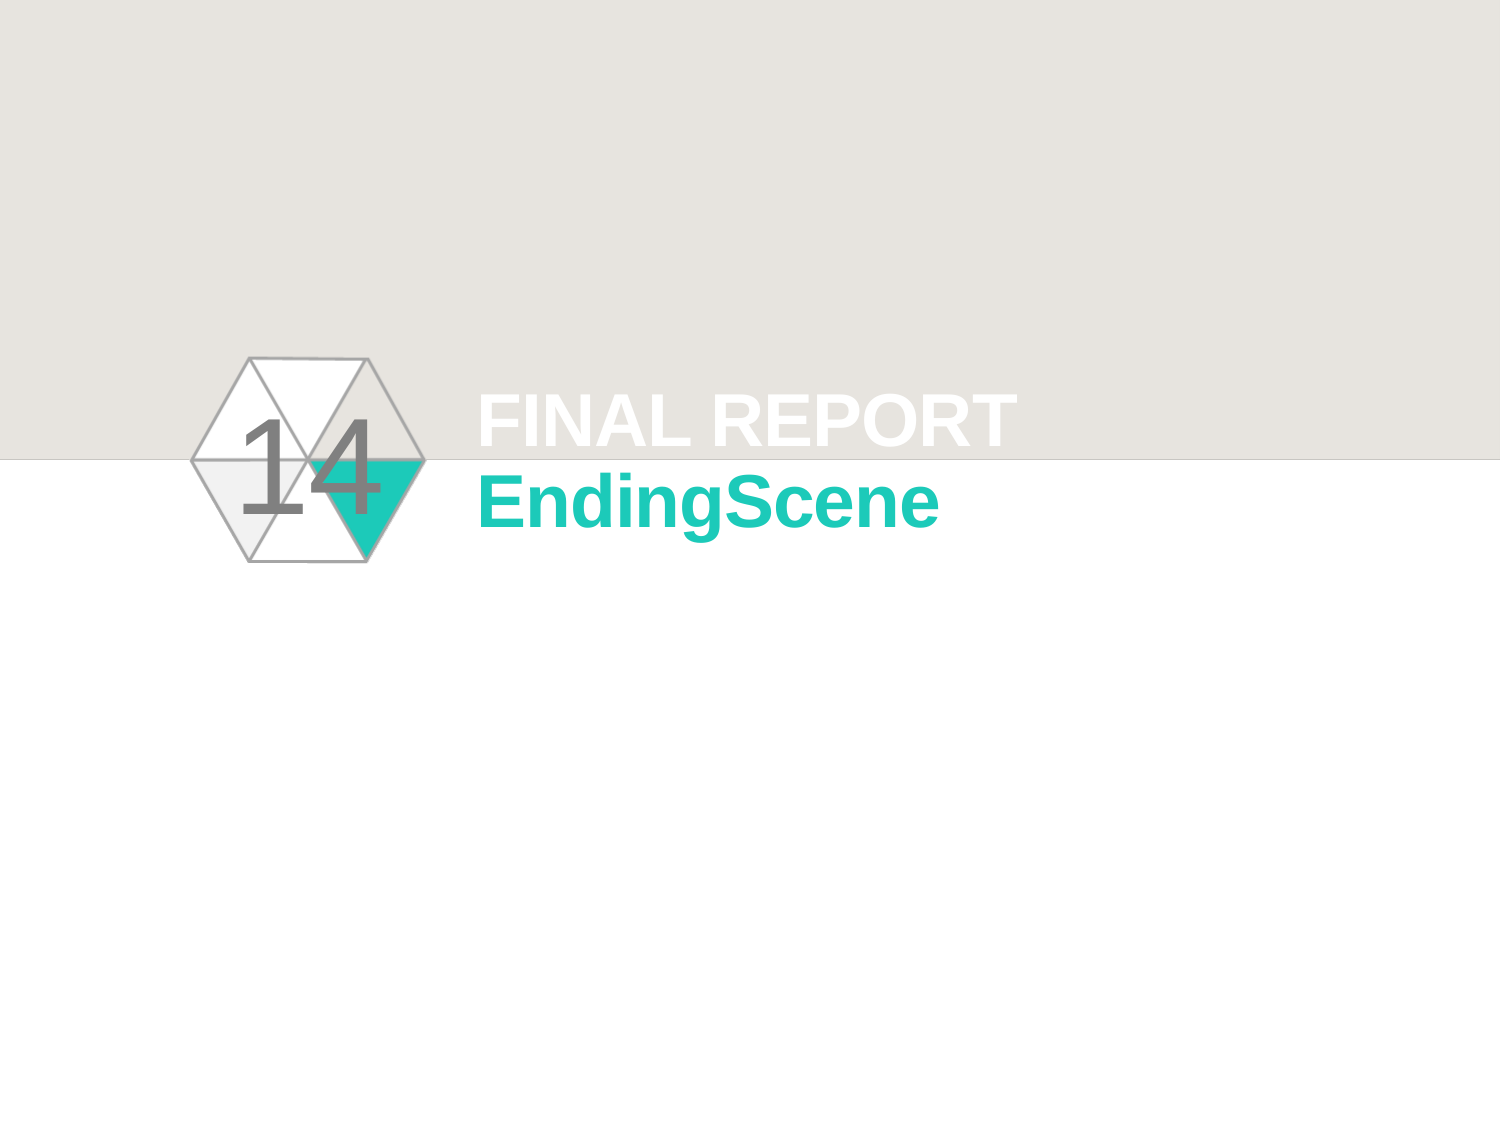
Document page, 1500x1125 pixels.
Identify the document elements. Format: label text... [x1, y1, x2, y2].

text_box 14 [231, 396, 387, 524]
picture [0, 0, 1500, 564]
text_box FINAL REPORT EndingScene [462, 377, 1414, 548]
